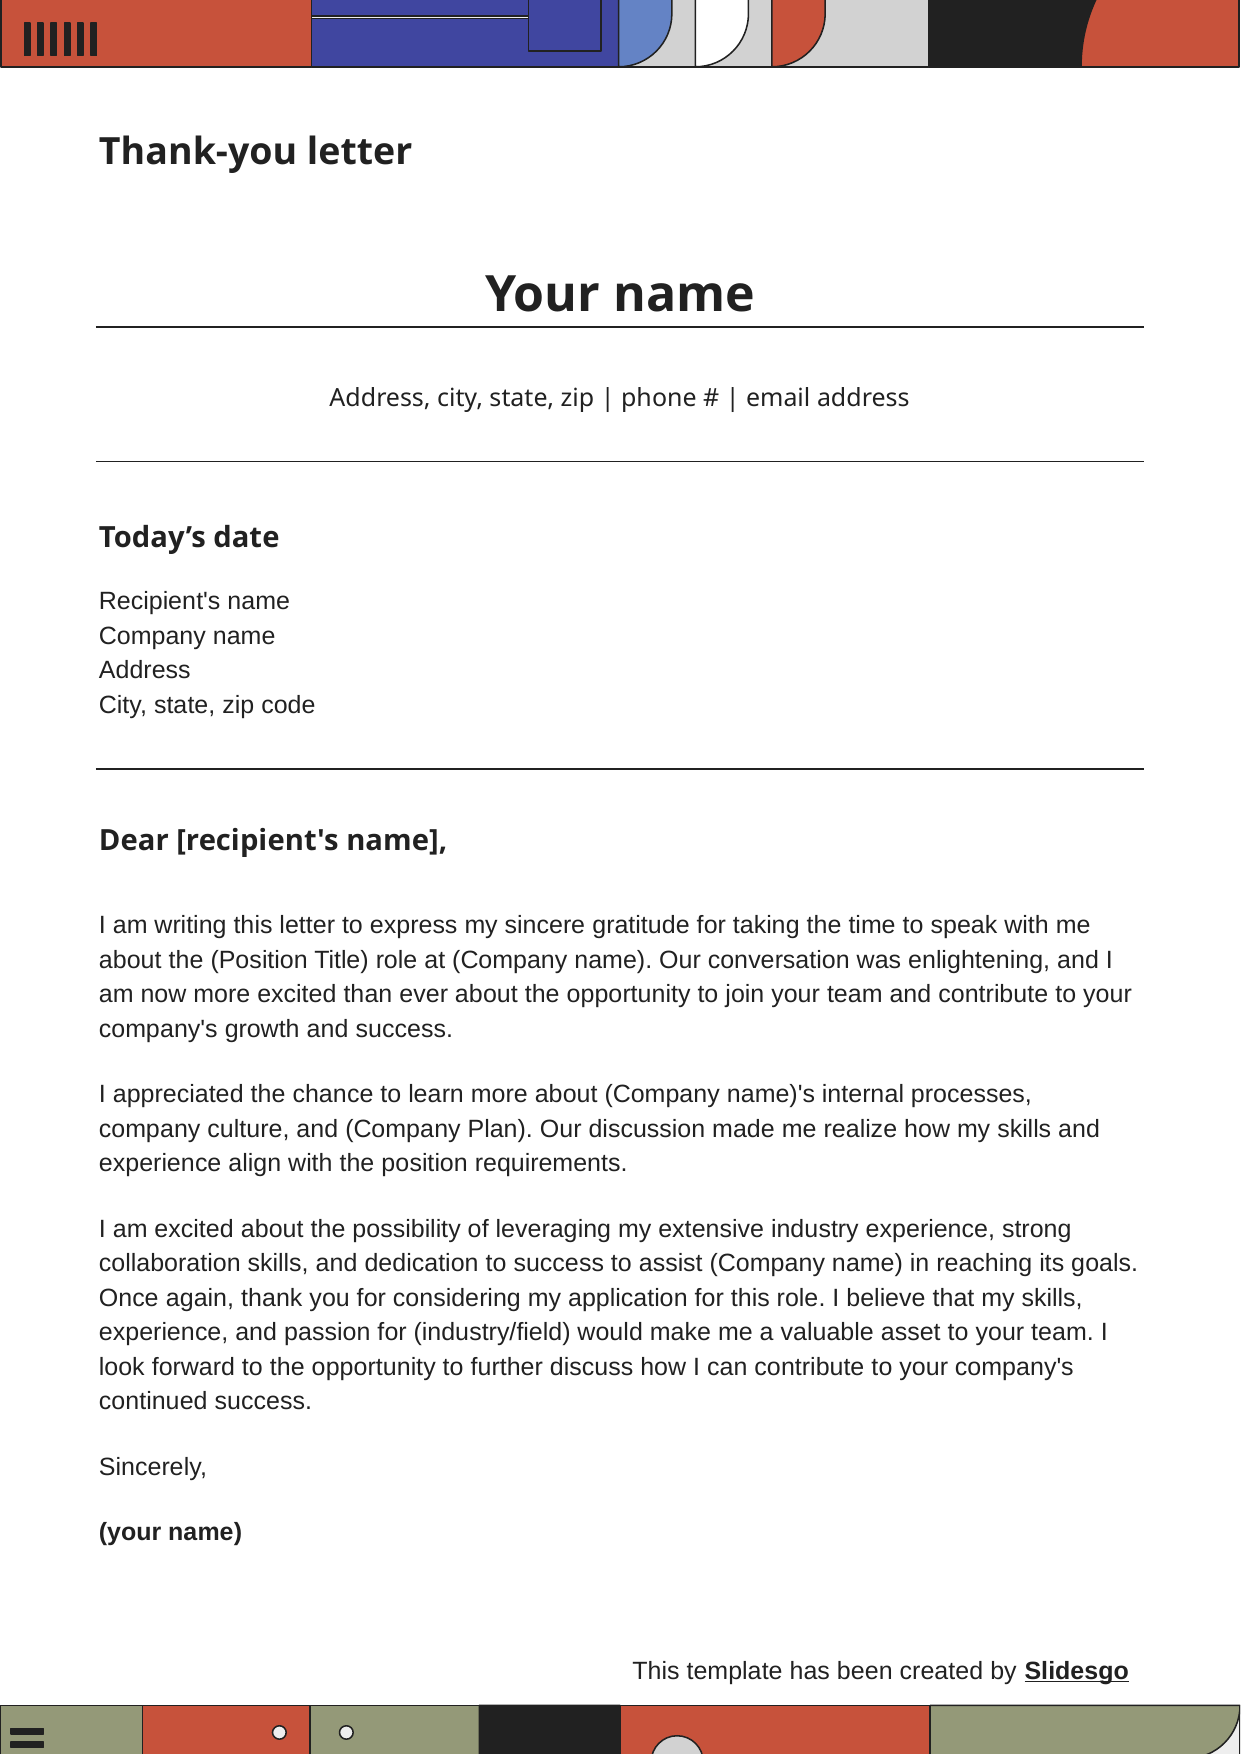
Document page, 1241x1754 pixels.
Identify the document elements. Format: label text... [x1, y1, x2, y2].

text_box Today’s date [84, 476, 412, 565]
text_box Recipient's name Company name Address City, state, zip code [84, 565, 1011, 726]
list I am writing this letter to express my sincere gratitude for taking the time to speak with me about the (Position Title) role at (Company name). Our conversation was enlightening, and I am now more excited than ever about the opportunity to join your team and contribute to your company's growth and success. I appreciated the chance to learn more about (Company name)'s internal processes, company culture, and (Company Plan). Our discussion made me realize how my skills and experience align with the position requirements. I am excited about the possibility of leveraging my extensive industry experience, strong collaboration skills, and dedication to success to assist (Company name) in reaching its goals. Once again, thank you for considering my application for this role. I believe that my skills, experience, and passion for (industry/field) would make me a valuable asset to your team. I look forward to the opportunity to further discuss how I can contribute to your company's continued success. Sincerely, (your name) [84, 889, 1157, 1626]
text_box Dear [recipient's name], [84, 779, 1157, 872]
text_box Address, city, state, zip | phone # | email address [156, 358, 1084, 430]
text_box This template has been created by Slidesgo [95, 1653, 1145, 1685]
text_box Thank-you letter [84, 112, 1157, 166]
title Your name [83, 237, 1157, 329]
